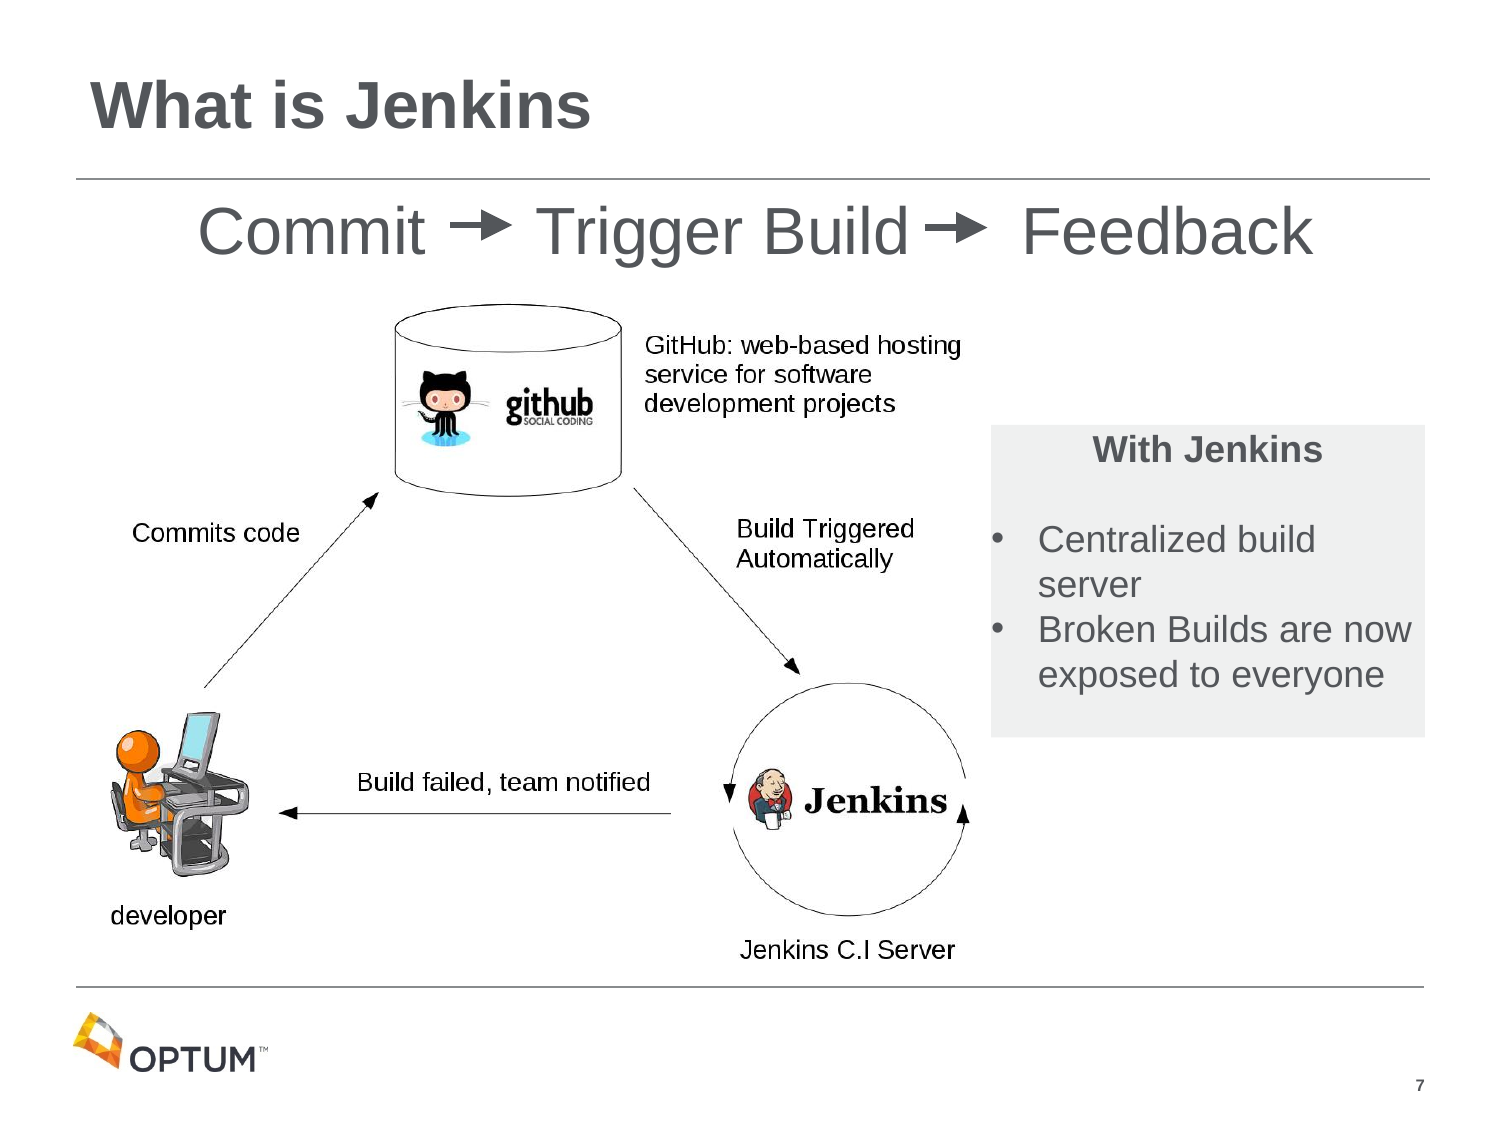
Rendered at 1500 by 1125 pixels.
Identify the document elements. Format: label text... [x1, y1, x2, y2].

picture [75, 270, 992, 986]
title What is Jenkins [75, 78, 1425, 150]
text_box With Jenkins Centralized build server Broken Builds are now exposed to everyone [1001, 424, 1425, 738]
picture [72, 1012, 268, 1072]
text_box Commit Trigger Build Feedback [197, 187, 1338, 288]
